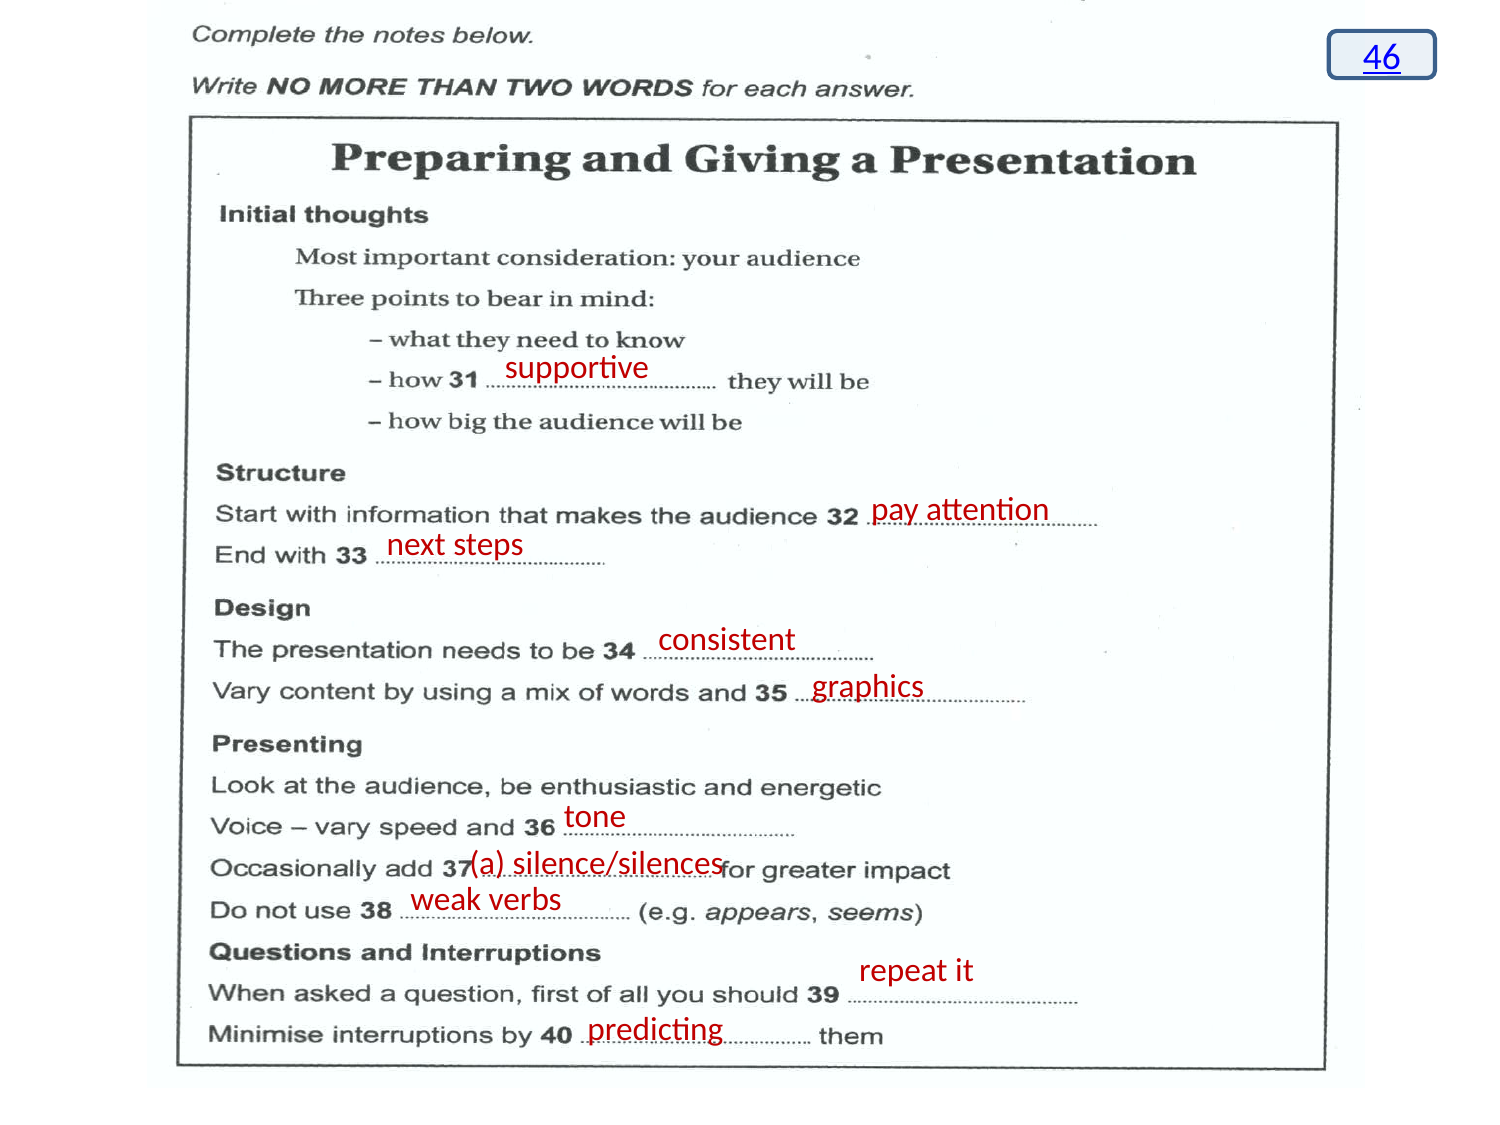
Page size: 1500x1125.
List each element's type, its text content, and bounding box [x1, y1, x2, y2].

text_box 46 [1367, 28, 1438, 81]
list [147, 0, 1365, 1089]
